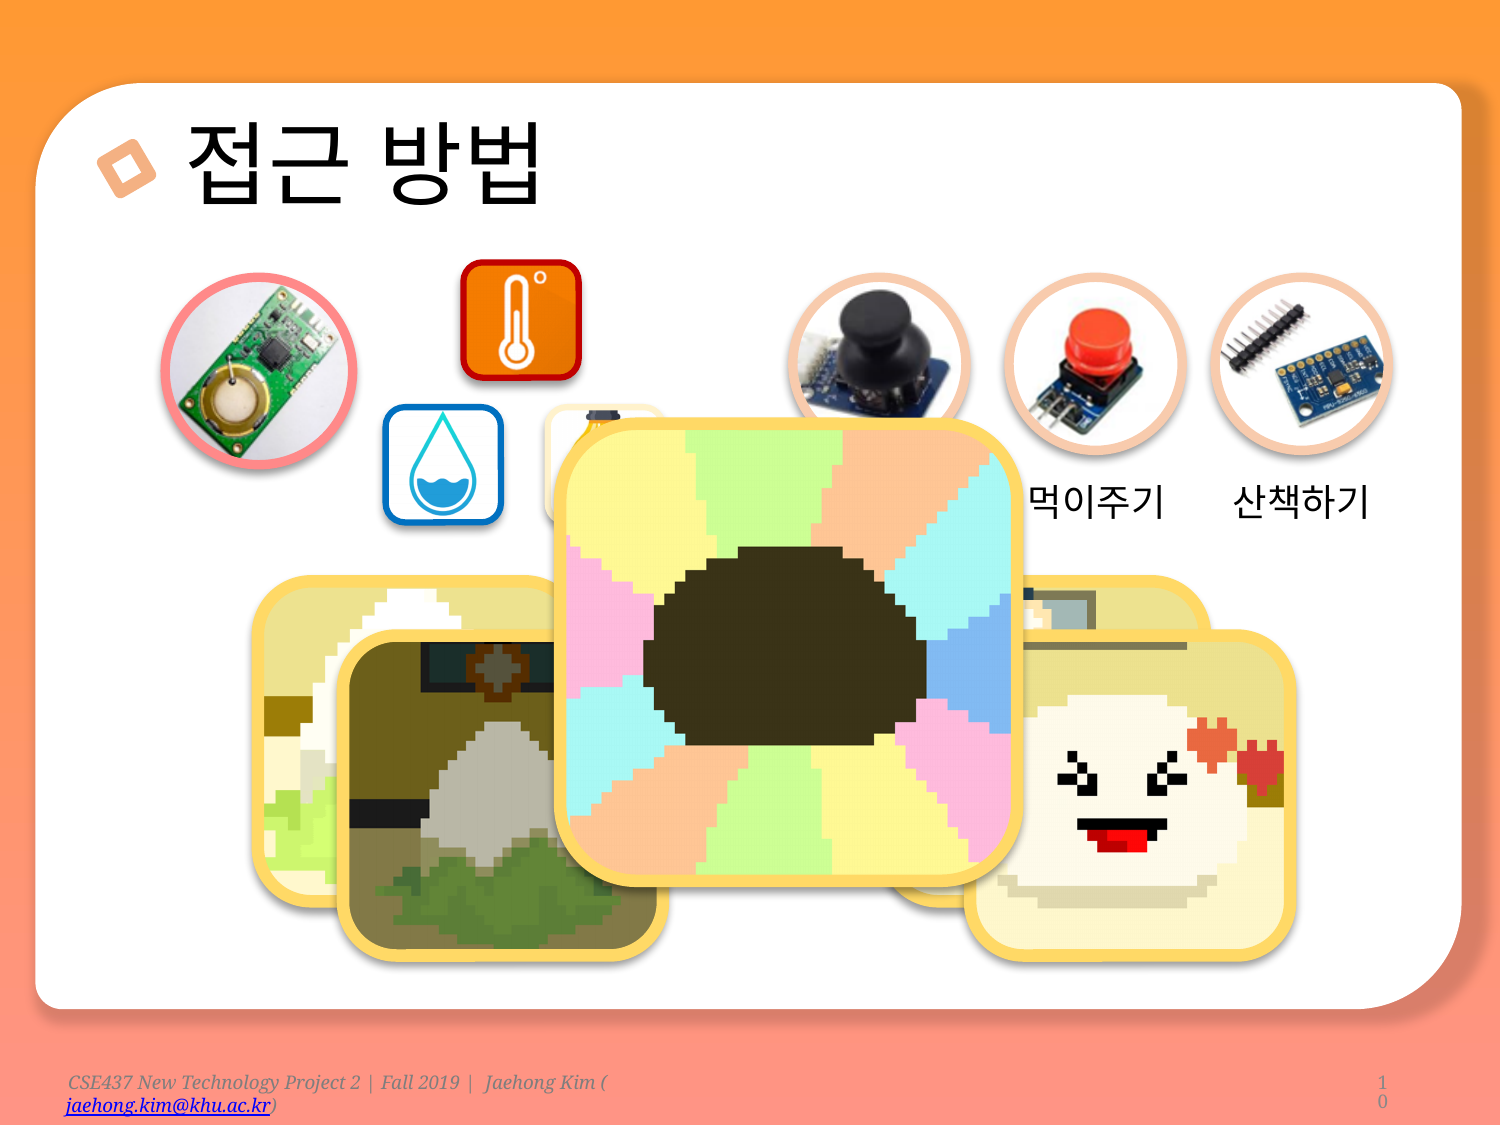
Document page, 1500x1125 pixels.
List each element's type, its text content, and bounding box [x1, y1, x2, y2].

text_box [463, 262, 579, 378]
text_box [1215, 277, 1389, 451]
text_box [1024, 581, 1205, 635]
text_box [547, 407, 663, 517]
text_box 먹이주기 [1016, 471, 1170, 532]
text_box [1009, 277, 1183, 451]
text_box [385, 407, 501, 523]
text_box [257, 581, 553, 902]
text_box 산책하기 [1170, 471, 1433, 532]
text_box [560, 423, 1018, 881]
text_box [342, 635, 663, 956]
text_box [165, 277, 353, 465]
slide_number 10 [1369, 1065, 1398, 1102]
text_box [970, 635, 1291, 956]
text_box [103, 145, 151, 193]
text_box [792, 277, 966, 423]
text_box [911, 891, 963, 902]
title 접근 방법 [102, 59, 1398, 278]
